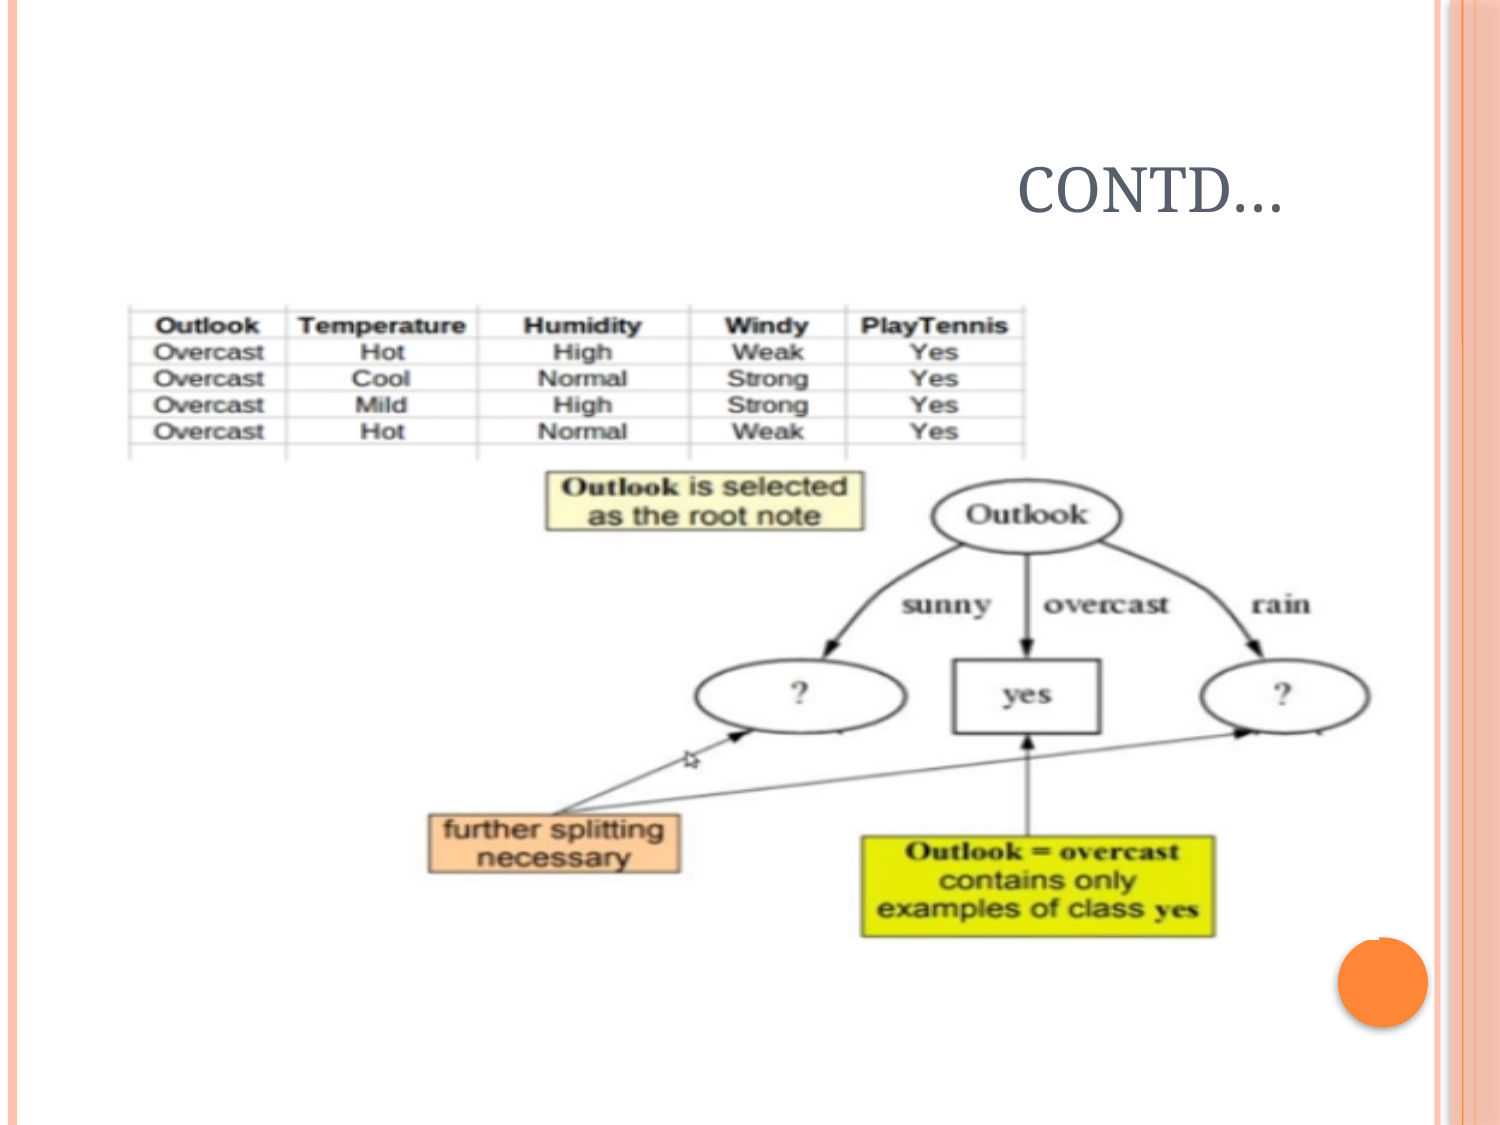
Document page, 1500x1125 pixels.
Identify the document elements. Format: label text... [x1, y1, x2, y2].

picture [120, 296, 1380, 940]
title Contd… [75, 45, 1300, 233]
